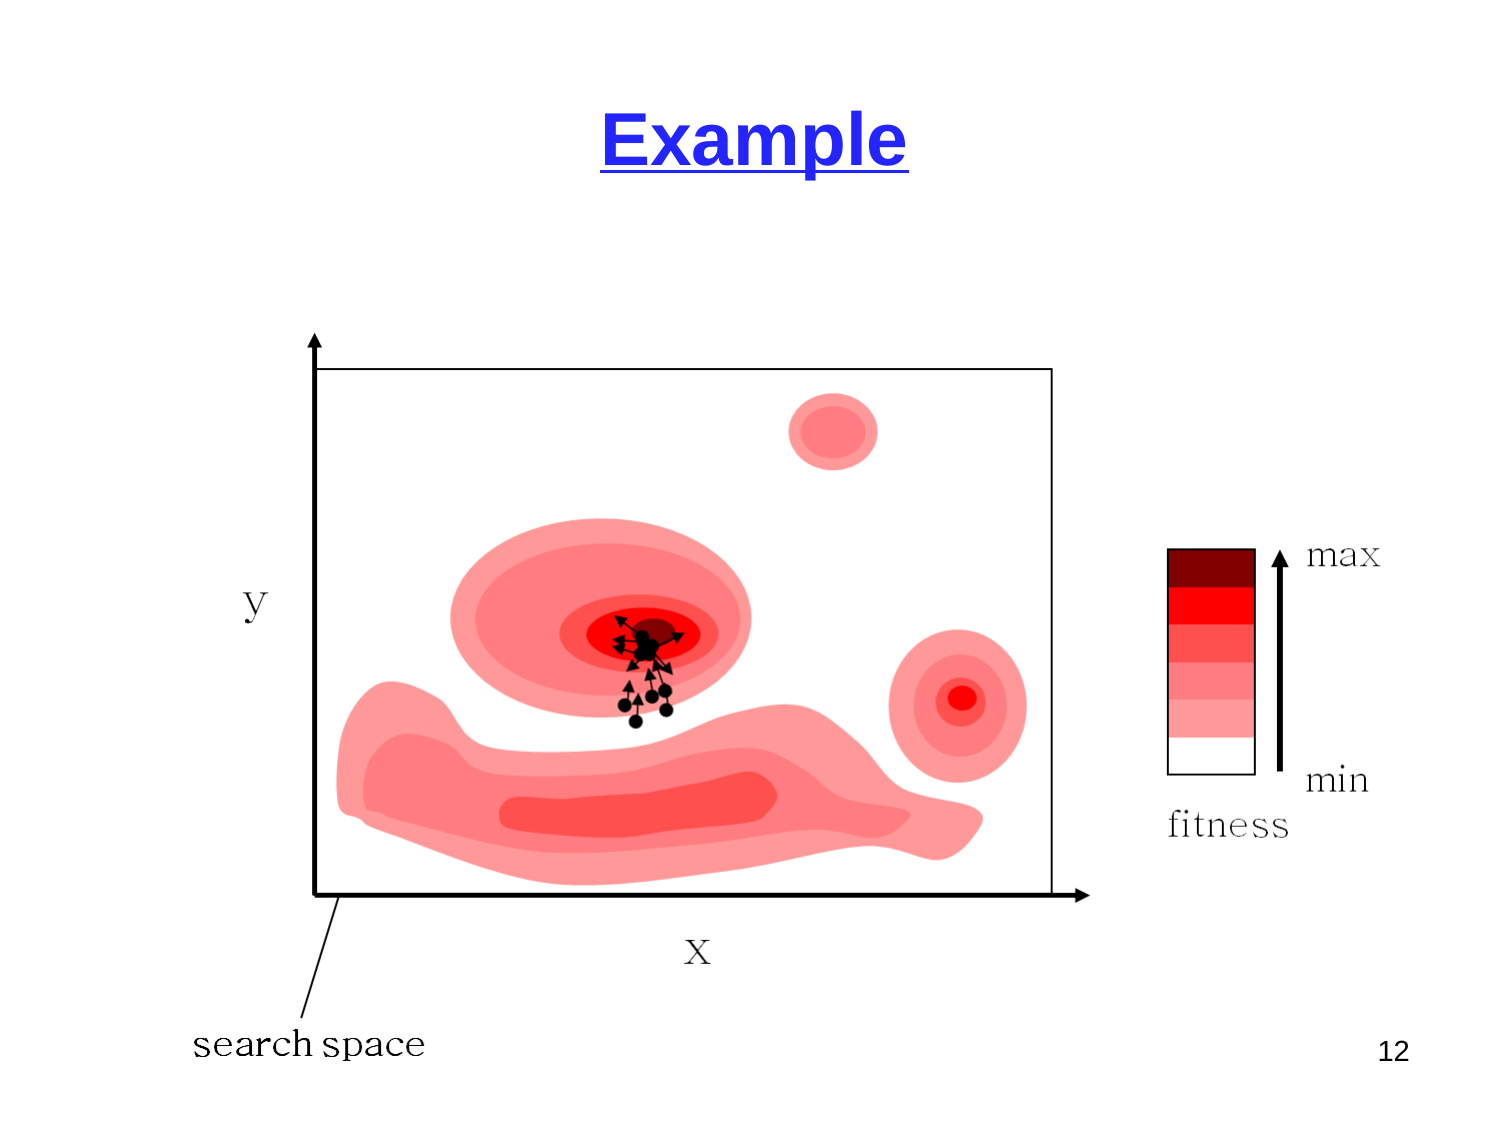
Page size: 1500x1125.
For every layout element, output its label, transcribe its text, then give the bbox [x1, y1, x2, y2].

title Example [75, 41, 1425, 230]
picture [167, 316, 1406, 1071]
slide_number 12 [1074, 1024, 1425, 1103]
